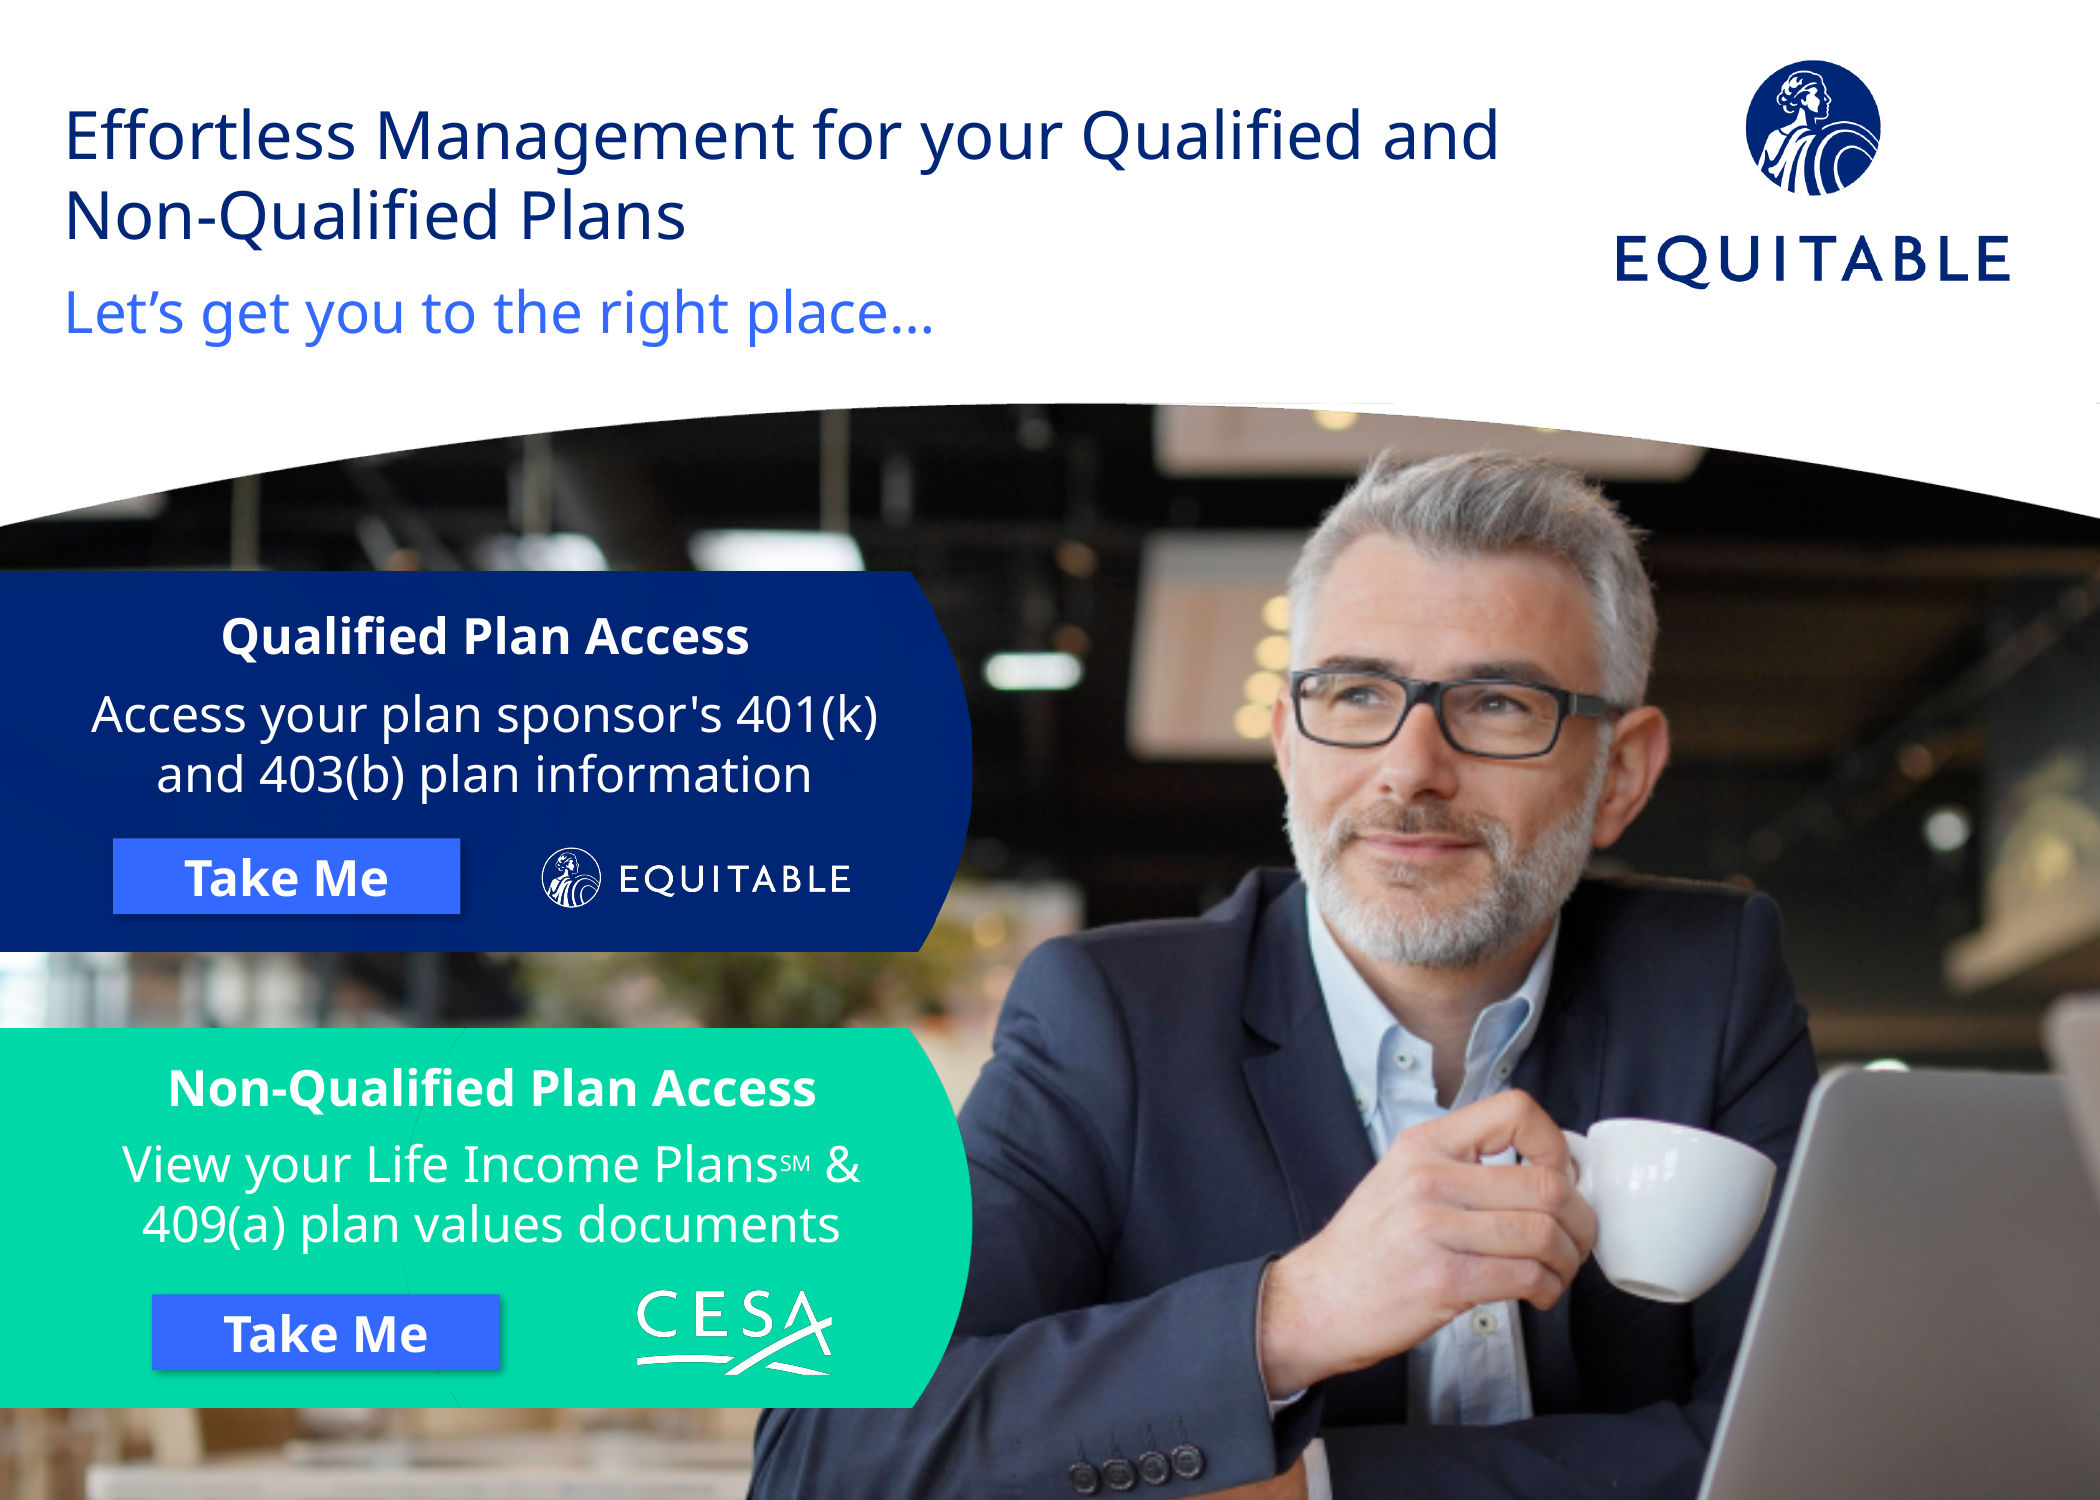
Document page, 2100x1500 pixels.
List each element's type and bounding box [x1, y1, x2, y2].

text_box [0, 1028, 986, 1408]
picture [0, 0, 2100, 1500]
text_box [0, 571, 973, 952]
